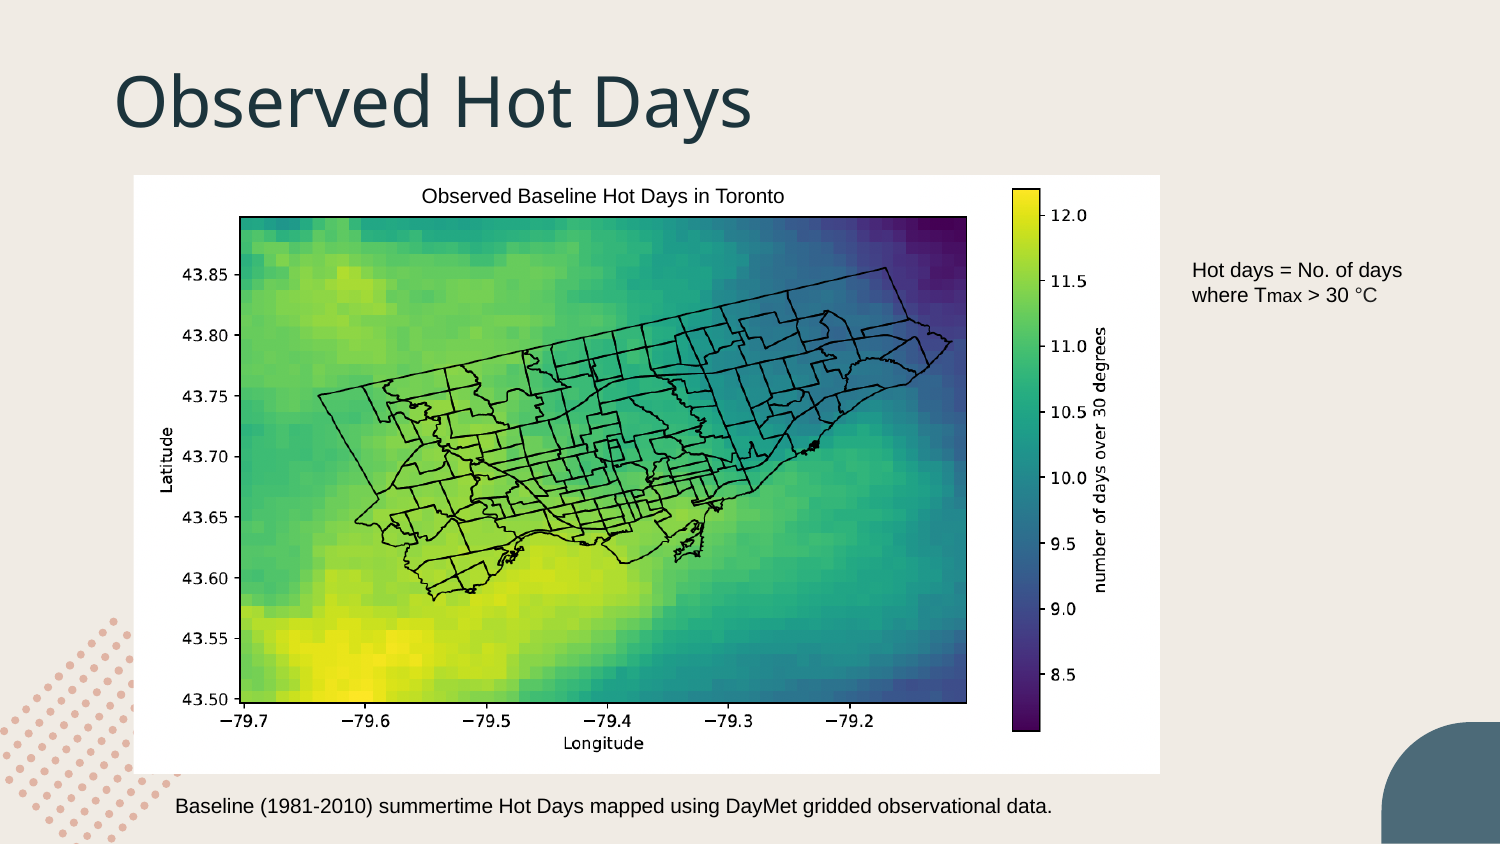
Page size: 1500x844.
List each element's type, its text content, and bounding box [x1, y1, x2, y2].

text_box Hot days = No. of days where Tmax > 30 °C [1177, 248, 1466, 314]
picture [133, 174, 1161, 774]
title Observed Hot Days [98, 58, 1500, 164]
text_box Baseline (1981-2010) summertime Hot Days mapped ​using DayMet gridded observational data. ​ [147, 784, 1087, 825]
